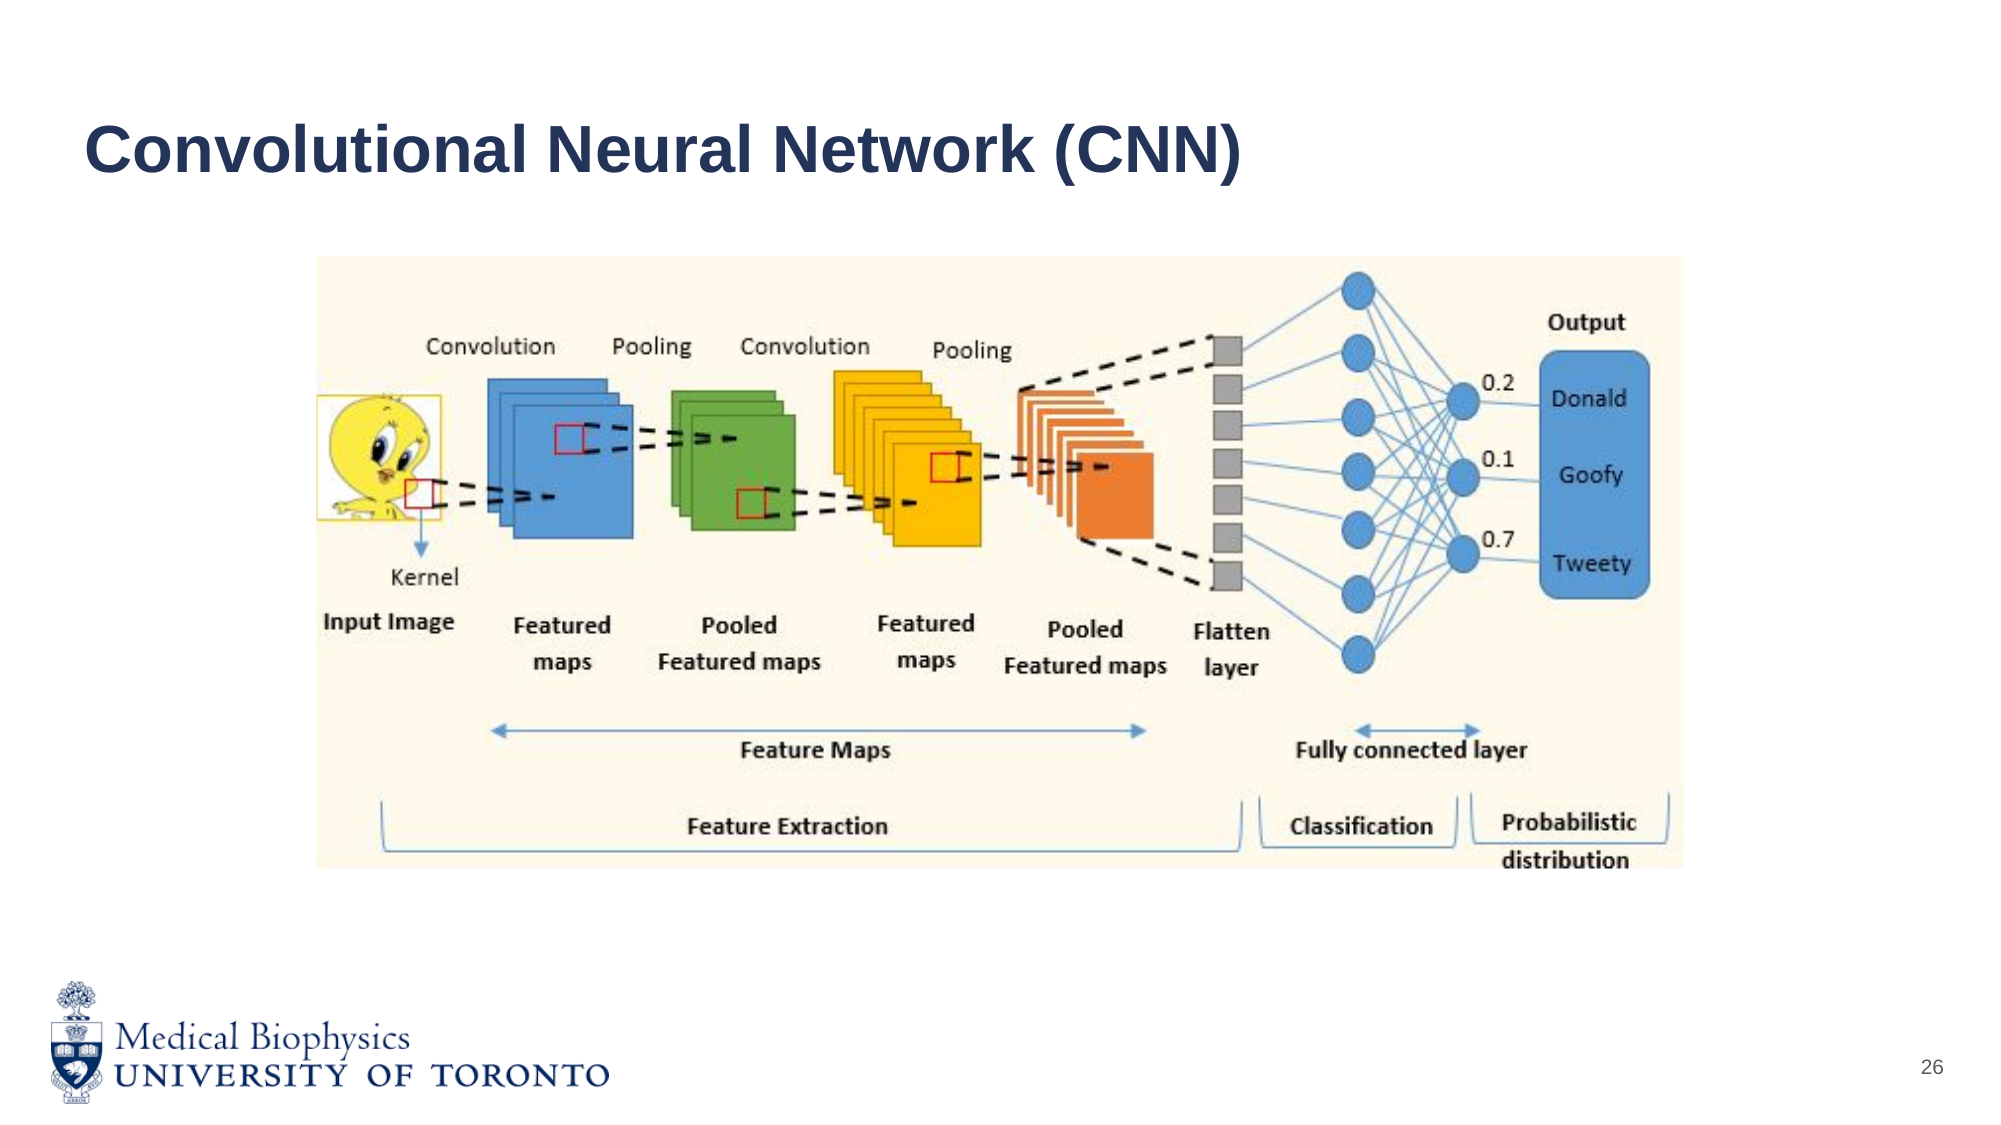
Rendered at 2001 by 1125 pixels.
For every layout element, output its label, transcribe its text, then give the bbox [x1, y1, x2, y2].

picture [51, 980, 609, 1104]
picture [316, 256, 1684, 869]
slide_number ‹#› [1896, 1036, 1969, 1097]
title Convolutional Neural Network (CNN) [69, 50, 1791, 195]
